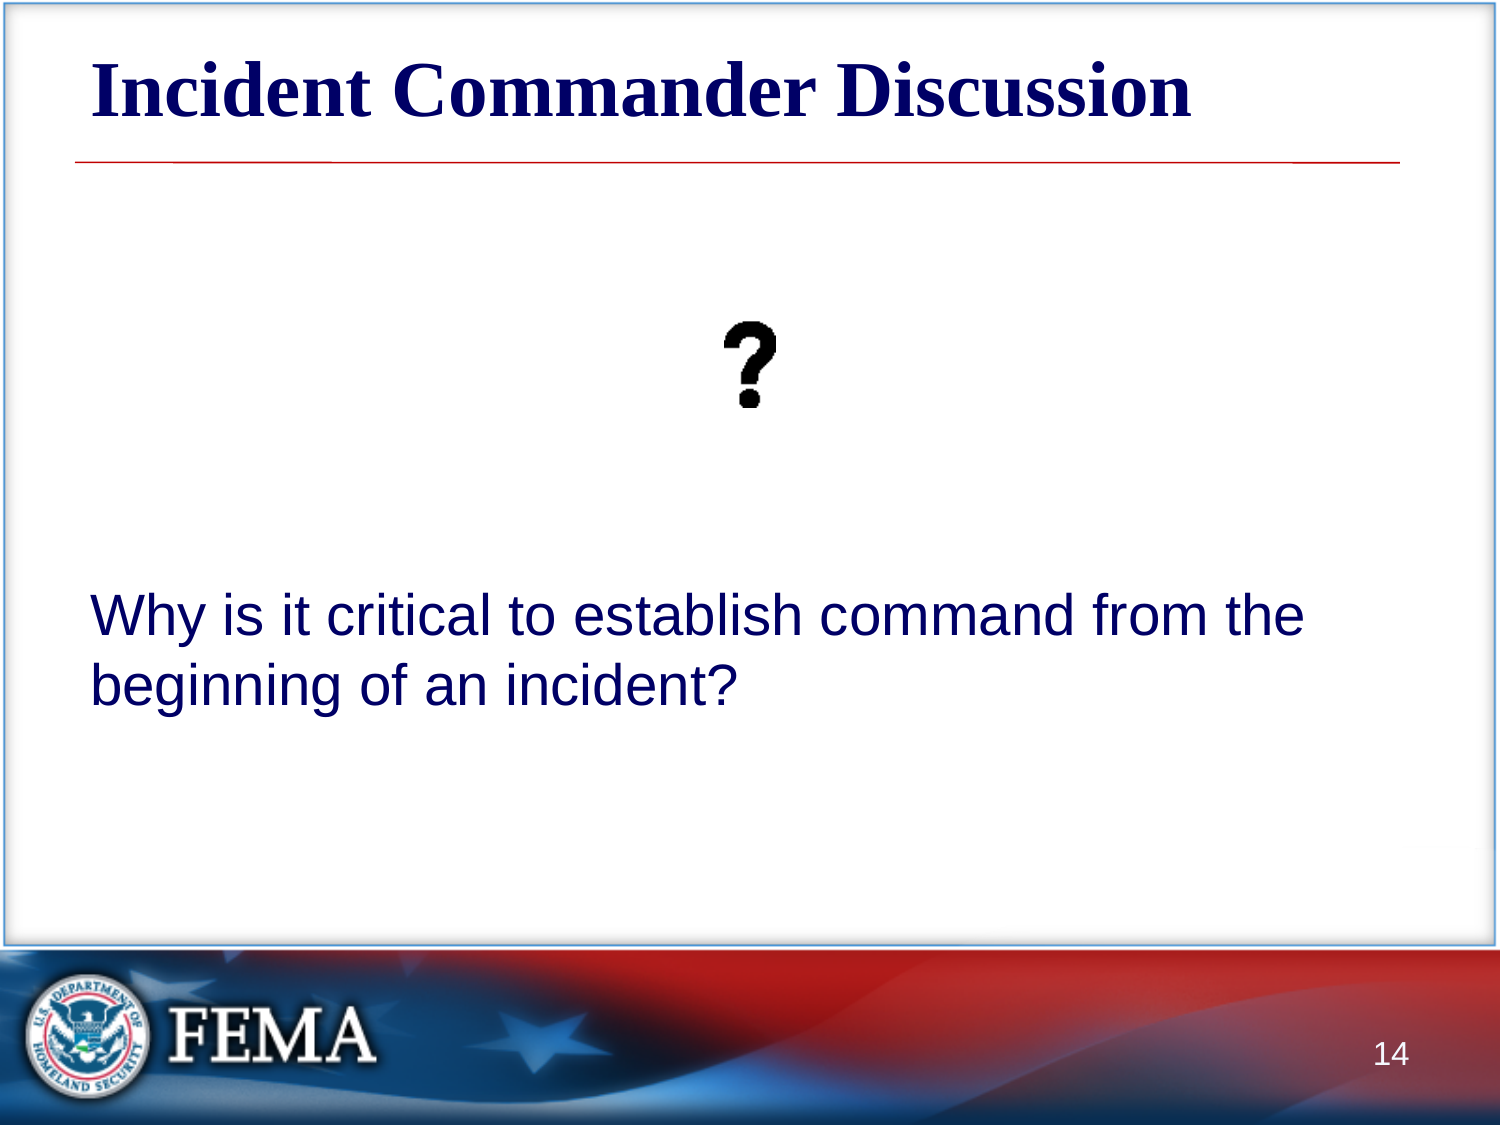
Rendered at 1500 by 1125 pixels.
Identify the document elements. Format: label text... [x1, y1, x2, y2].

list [723, 319, 776, 408]
picture [0, 0, 1500, 1125]
slide_number 14 [1074, 1024, 1425, 1103]
title Incident Commander Discussion [75, 32, 1425, 138]
list Why is it critical to establish command from the beginning of an incident? [75, 569, 1425, 927]
